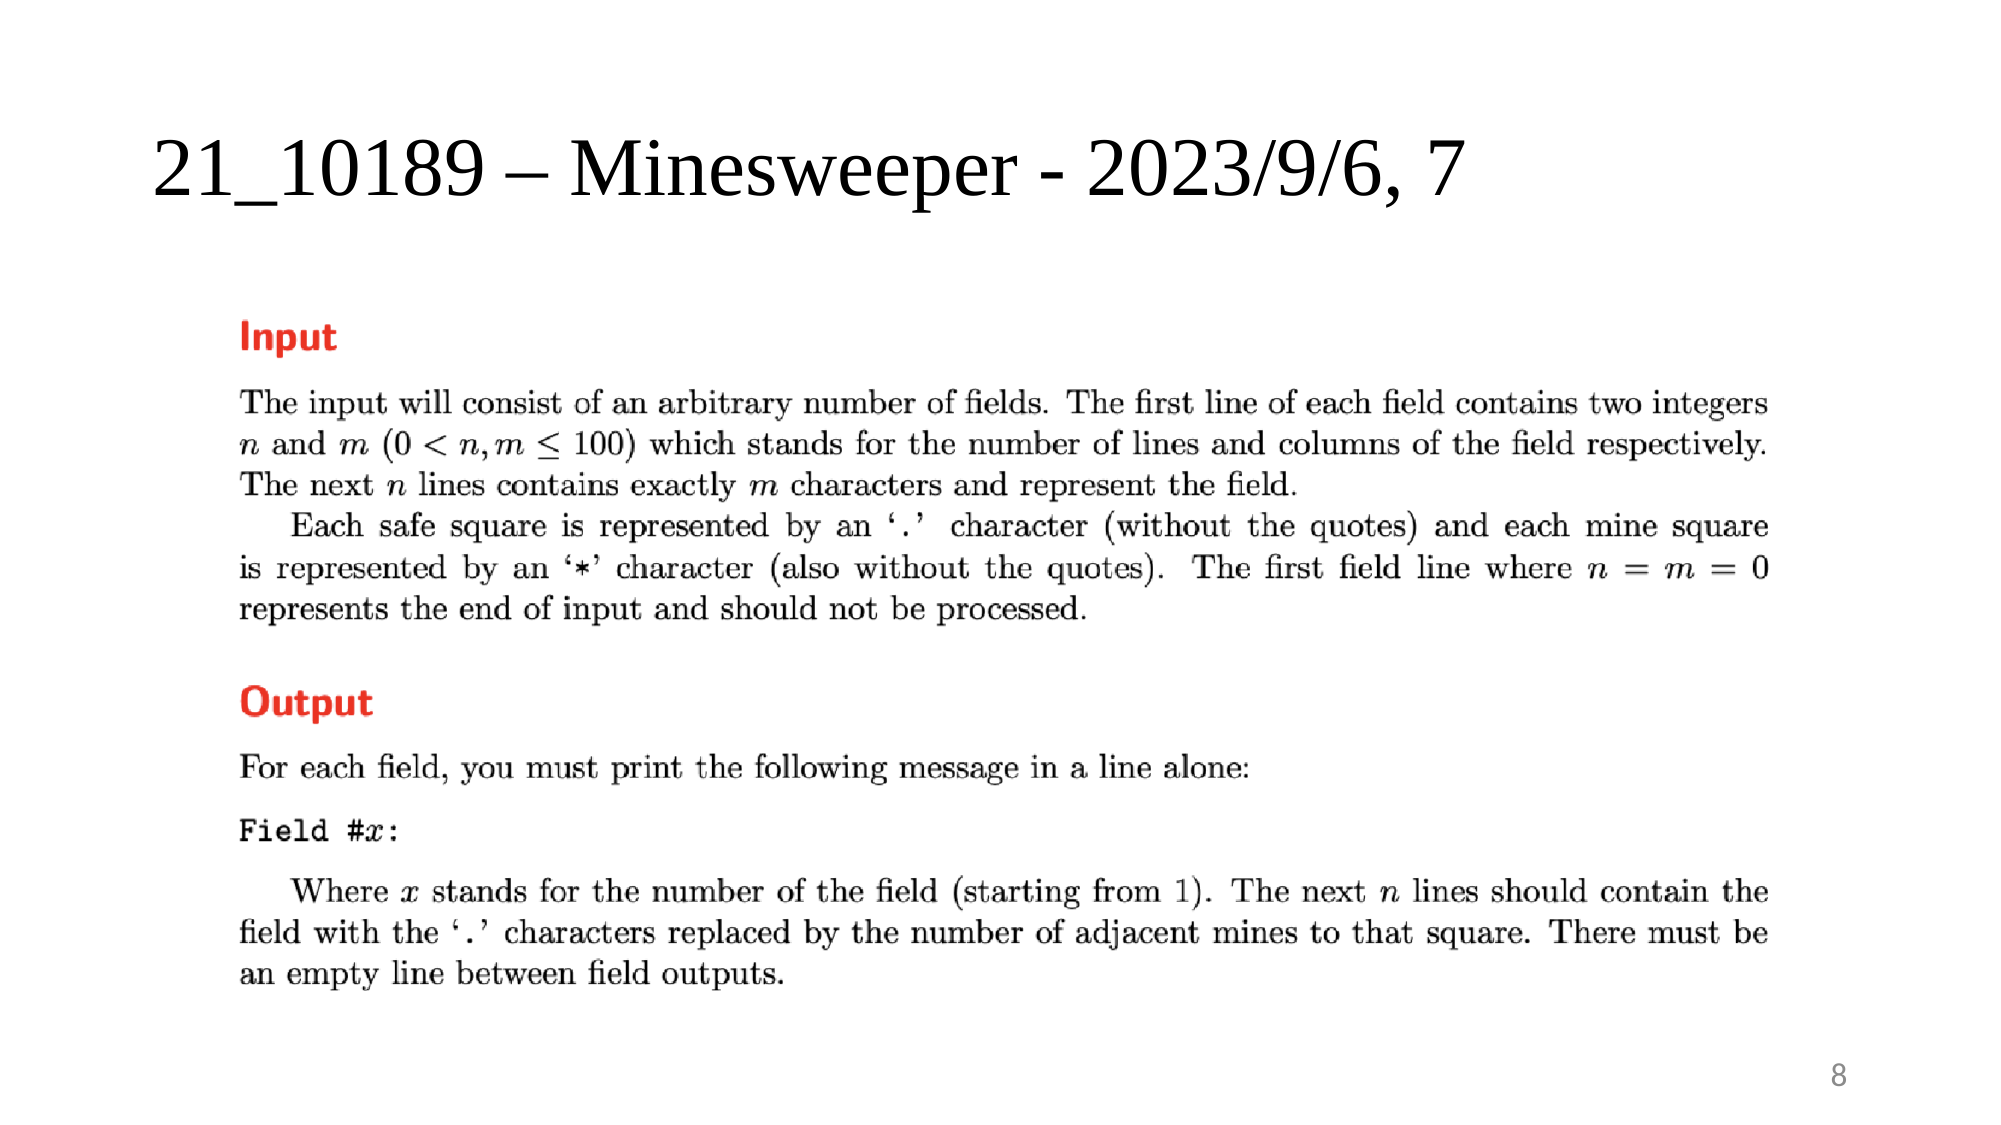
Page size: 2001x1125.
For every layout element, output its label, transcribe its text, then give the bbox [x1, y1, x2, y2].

title 21_10189 – Minesweeper - 2023/9/6, 7 [137, 59, 1863, 278]
slide_number 7 [1412, 1042, 1863, 1103]
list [206, 299, 1794, 1014]
